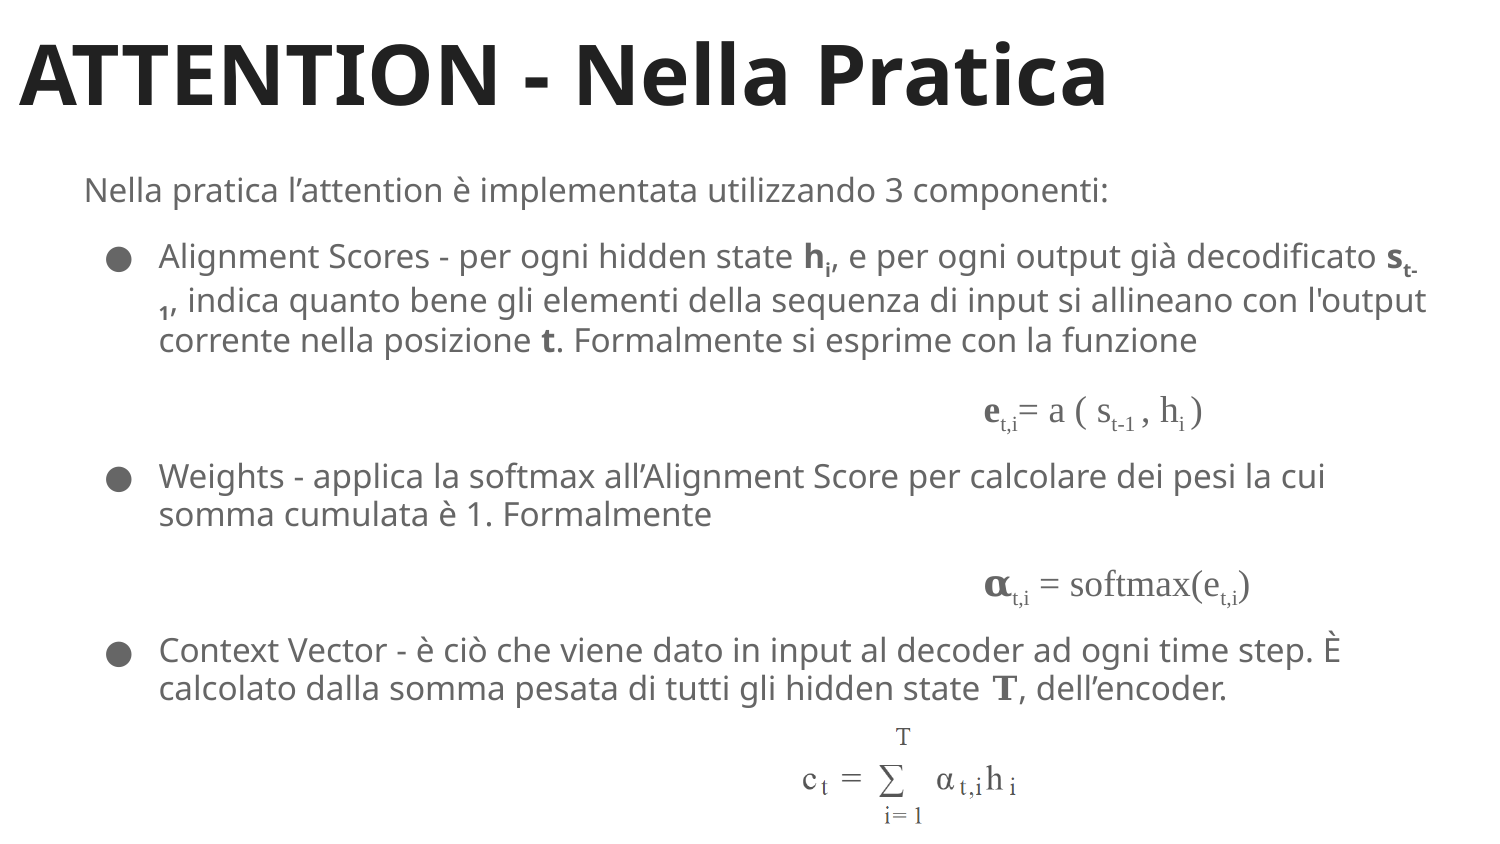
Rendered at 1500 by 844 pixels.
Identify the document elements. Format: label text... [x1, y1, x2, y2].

list Nella pratica l’attention è implementata utilizzando 3 componenti: Alignment Scores - per ogni hidden state hi, e per ogni output già decodificato st-1, indica quanto bene gli elementi della sequenza di input si allineano con l'output corrente nella posizione t. Formalmente si esprime con la funzione et,i= a ( st-1 , hi ) Weights - applica la softmax all’Alignment Score per calcolare dei pesi la cui somma cumulata è 1. Formalmente 𝛂t,i = softmax(et,i) Context Vector - è ciò che viene dato in input al decoder ad ogni time step. È calcolato dalla somma pesata di tutti gli hidden state 𝚻, dell’encoder. [51, 157, 1449, 829]
title ATTENTION - Nella Pratica [4, 6, 1403, 138]
picture [758, 718, 1033, 839]
